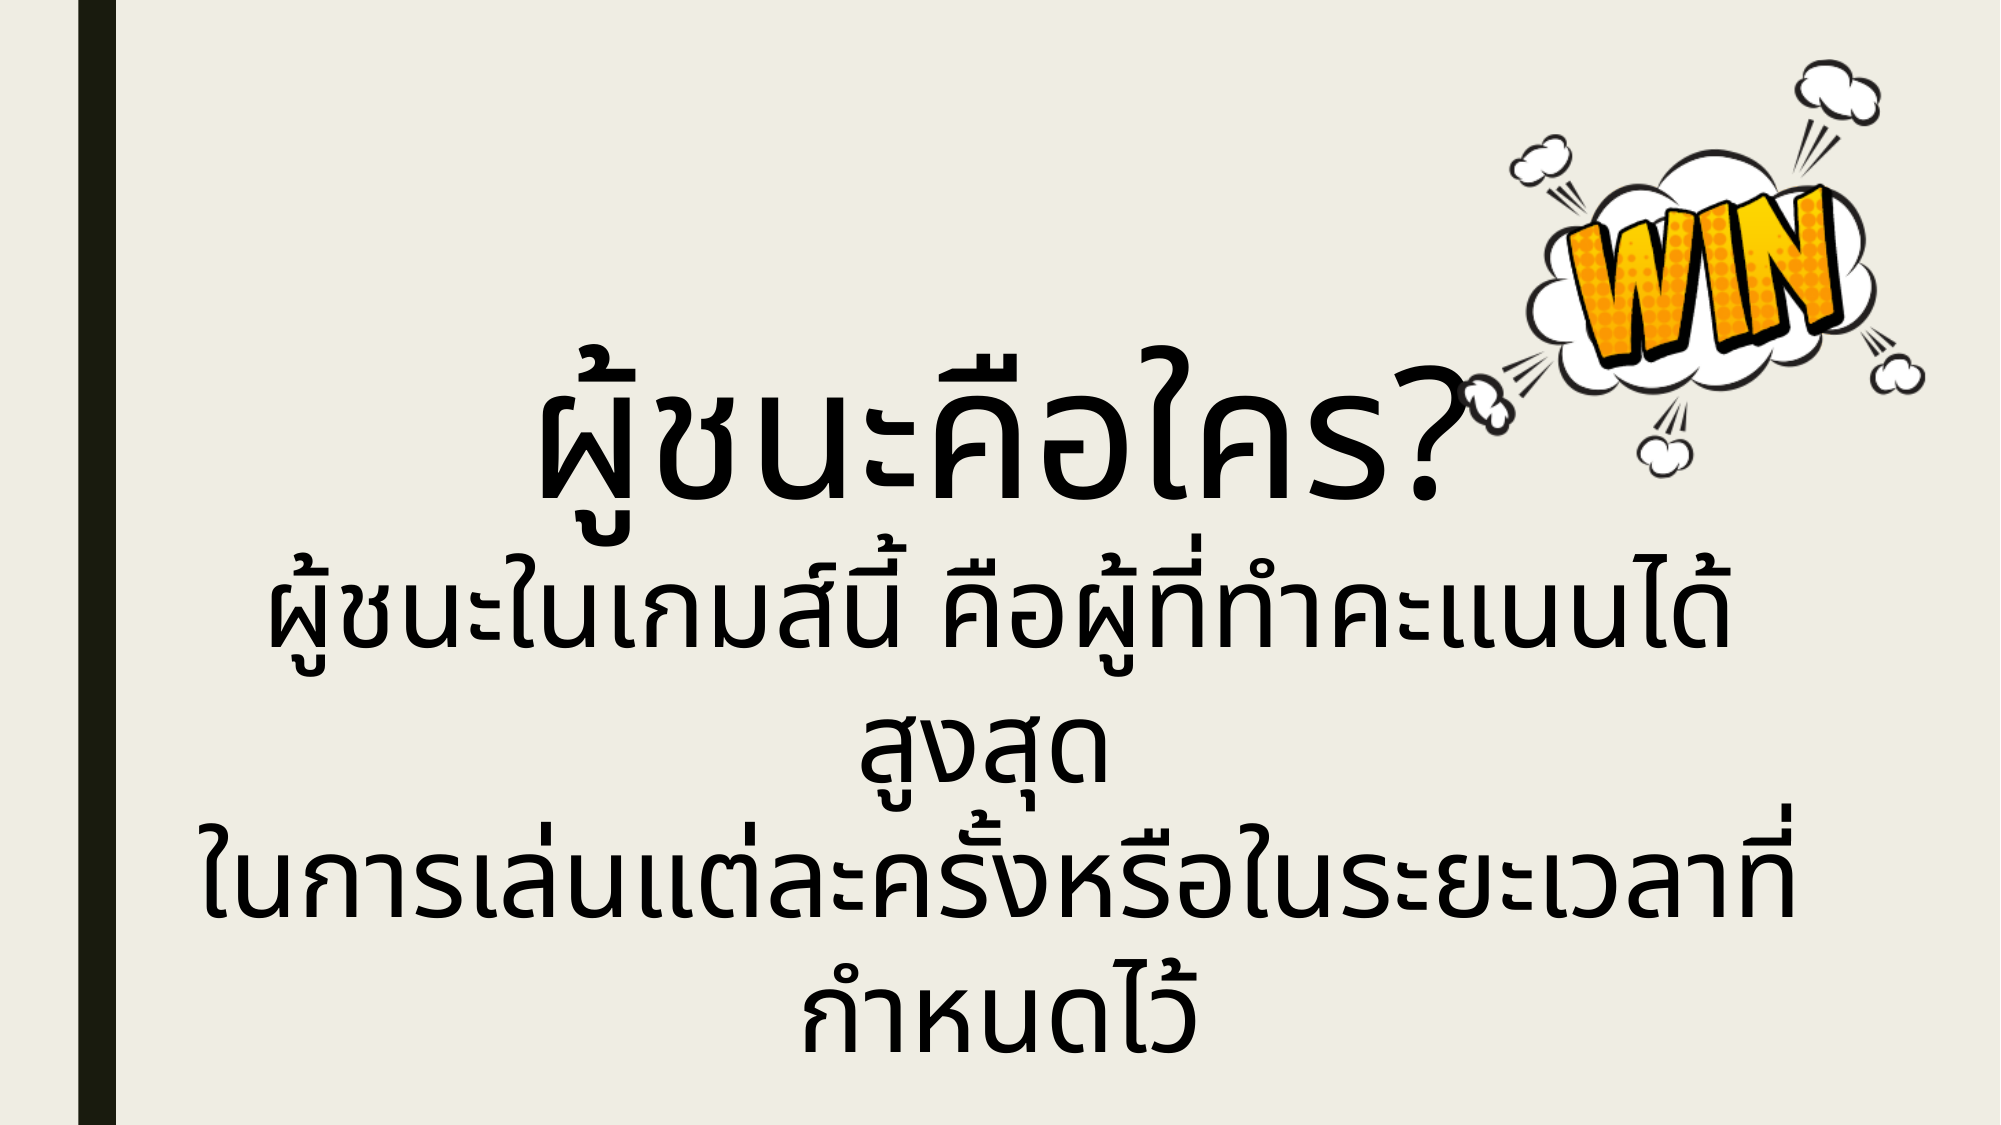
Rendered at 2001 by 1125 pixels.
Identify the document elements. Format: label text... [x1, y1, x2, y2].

text_box ผู้ชนะคือใคร? ผู้ชนะในเกมส์นี้ คือผู้ที่ทำคะแนนได้สูงสุด ในการเล่นแต่ละครั้งหรือในระยะเวลาที่กำหนดไว้ [153, 307, 1847, 1083]
picture [1457, 59, 1928, 480]
